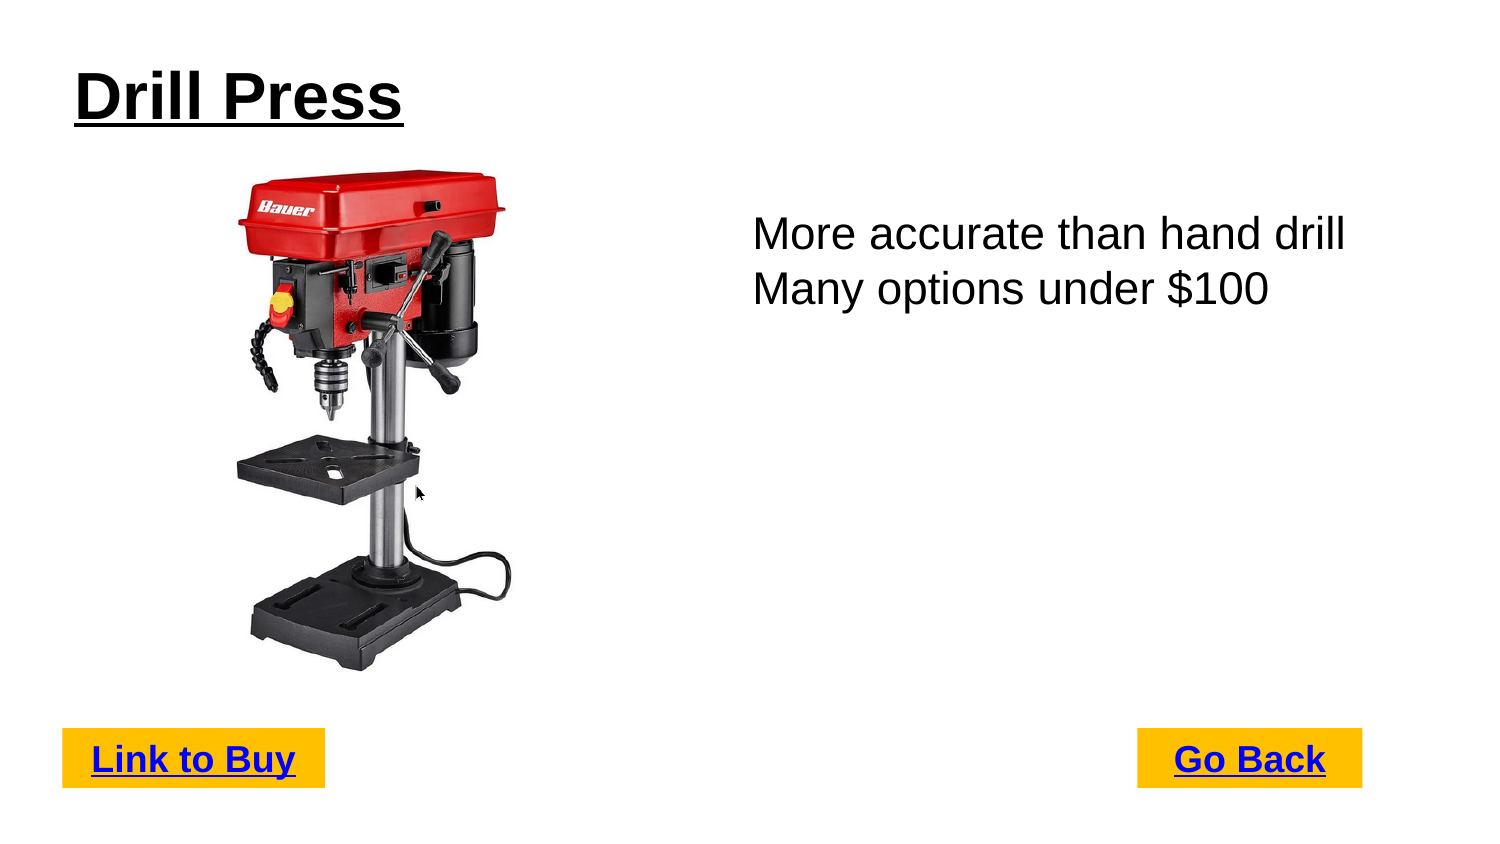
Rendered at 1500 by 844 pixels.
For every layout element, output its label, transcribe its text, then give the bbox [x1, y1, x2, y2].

text_box More accurate than hand drill Many options under $100 [737, 196, 1463, 322]
picture [199, 163, 533, 673]
text_box Go Back [1137, 728, 1363, 788]
text_box Drill Press [62, 46, 1413, 139]
text_box Link to Buy [62, 728, 325, 788]
